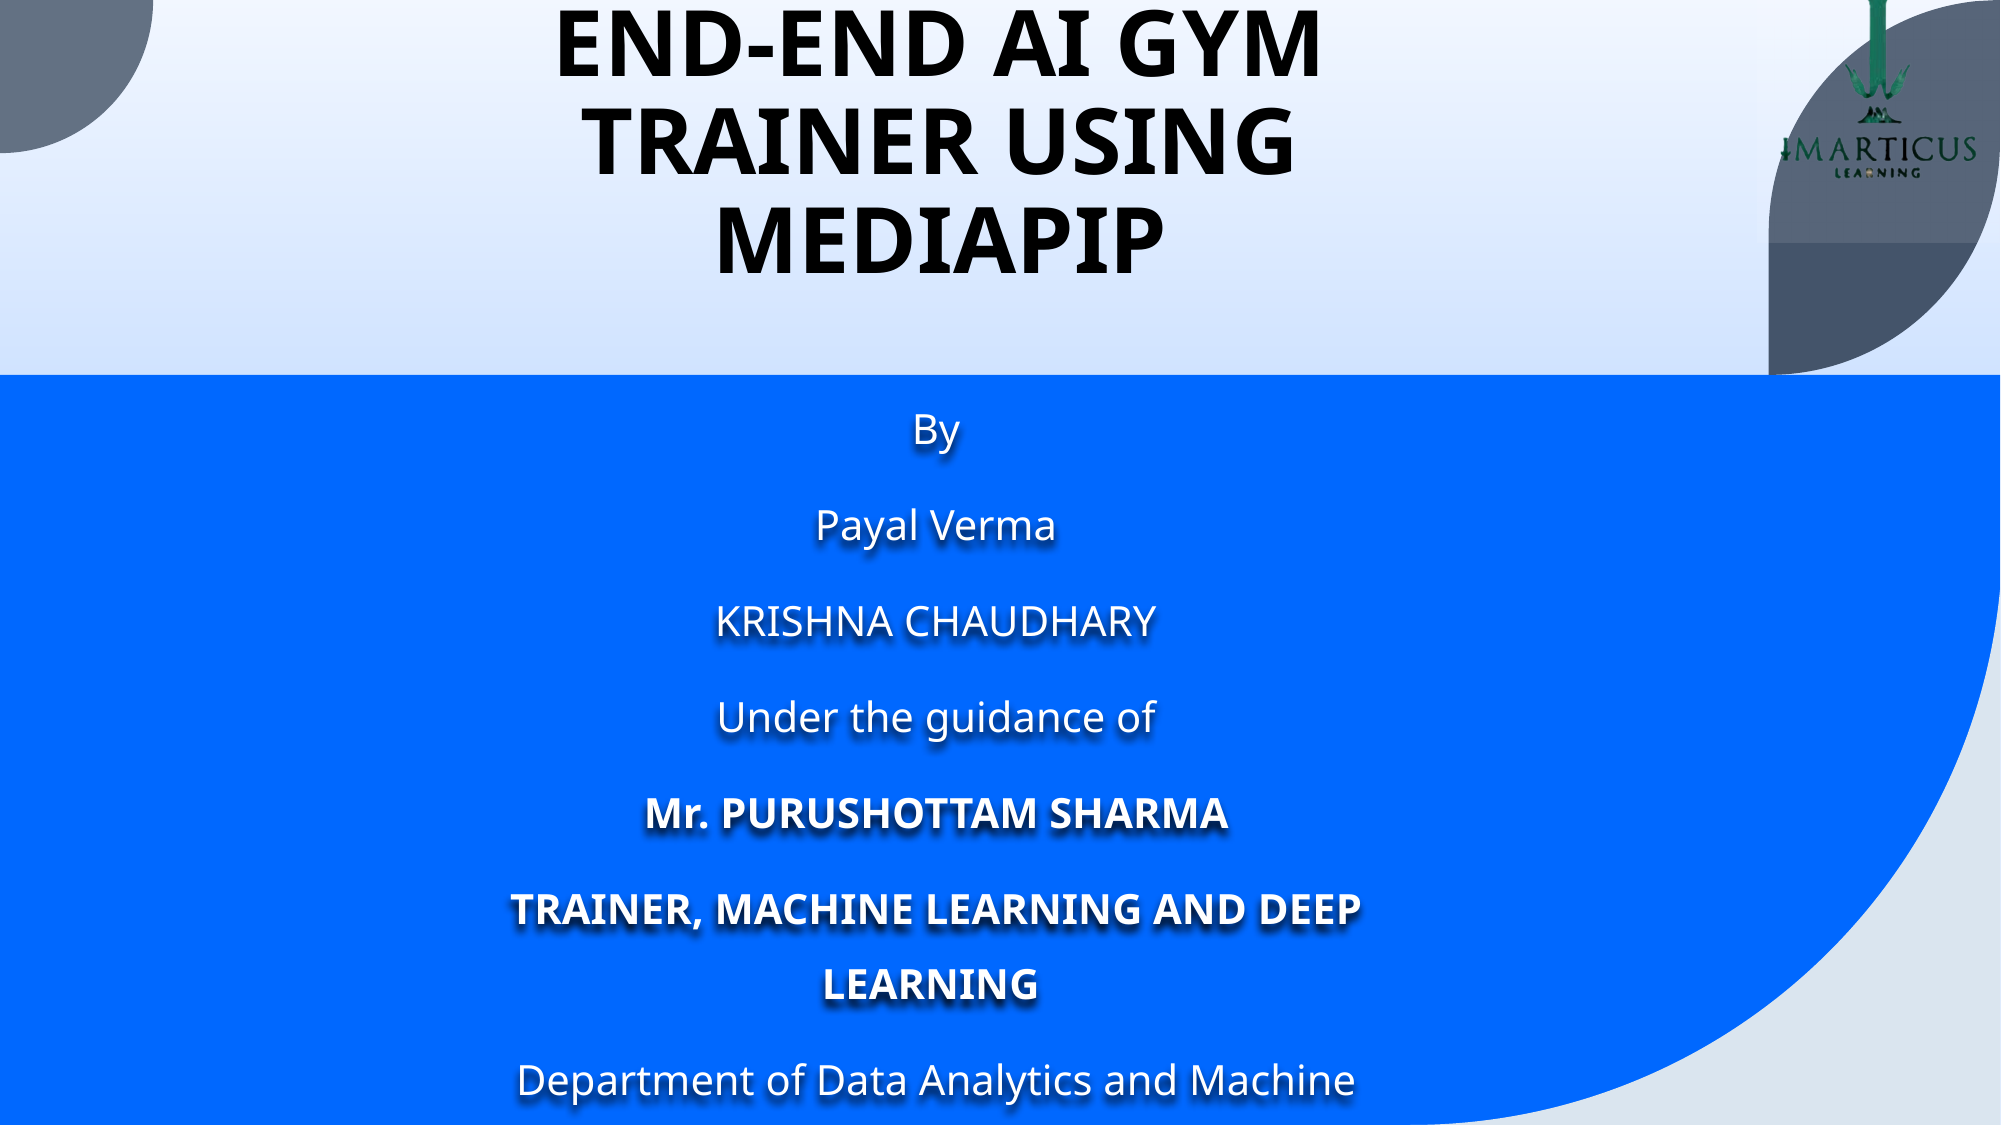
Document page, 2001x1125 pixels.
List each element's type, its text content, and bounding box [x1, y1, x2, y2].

list By Payal Verma KRISHNA CHAUDHARY Under the guidance of Mr. PURUSHOTTAM SHARMA TRAINER, MACHINE LEARNING AND DEEP LEARNING Department of Data Analytics and Machine Learning Imarticus Learning [435, 370, 1437, 1125]
picture [1757, 0, 2000, 243]
title END-END AI GYM TRAINER USING MEDIAPIP [345, 59, 1535, 302]
